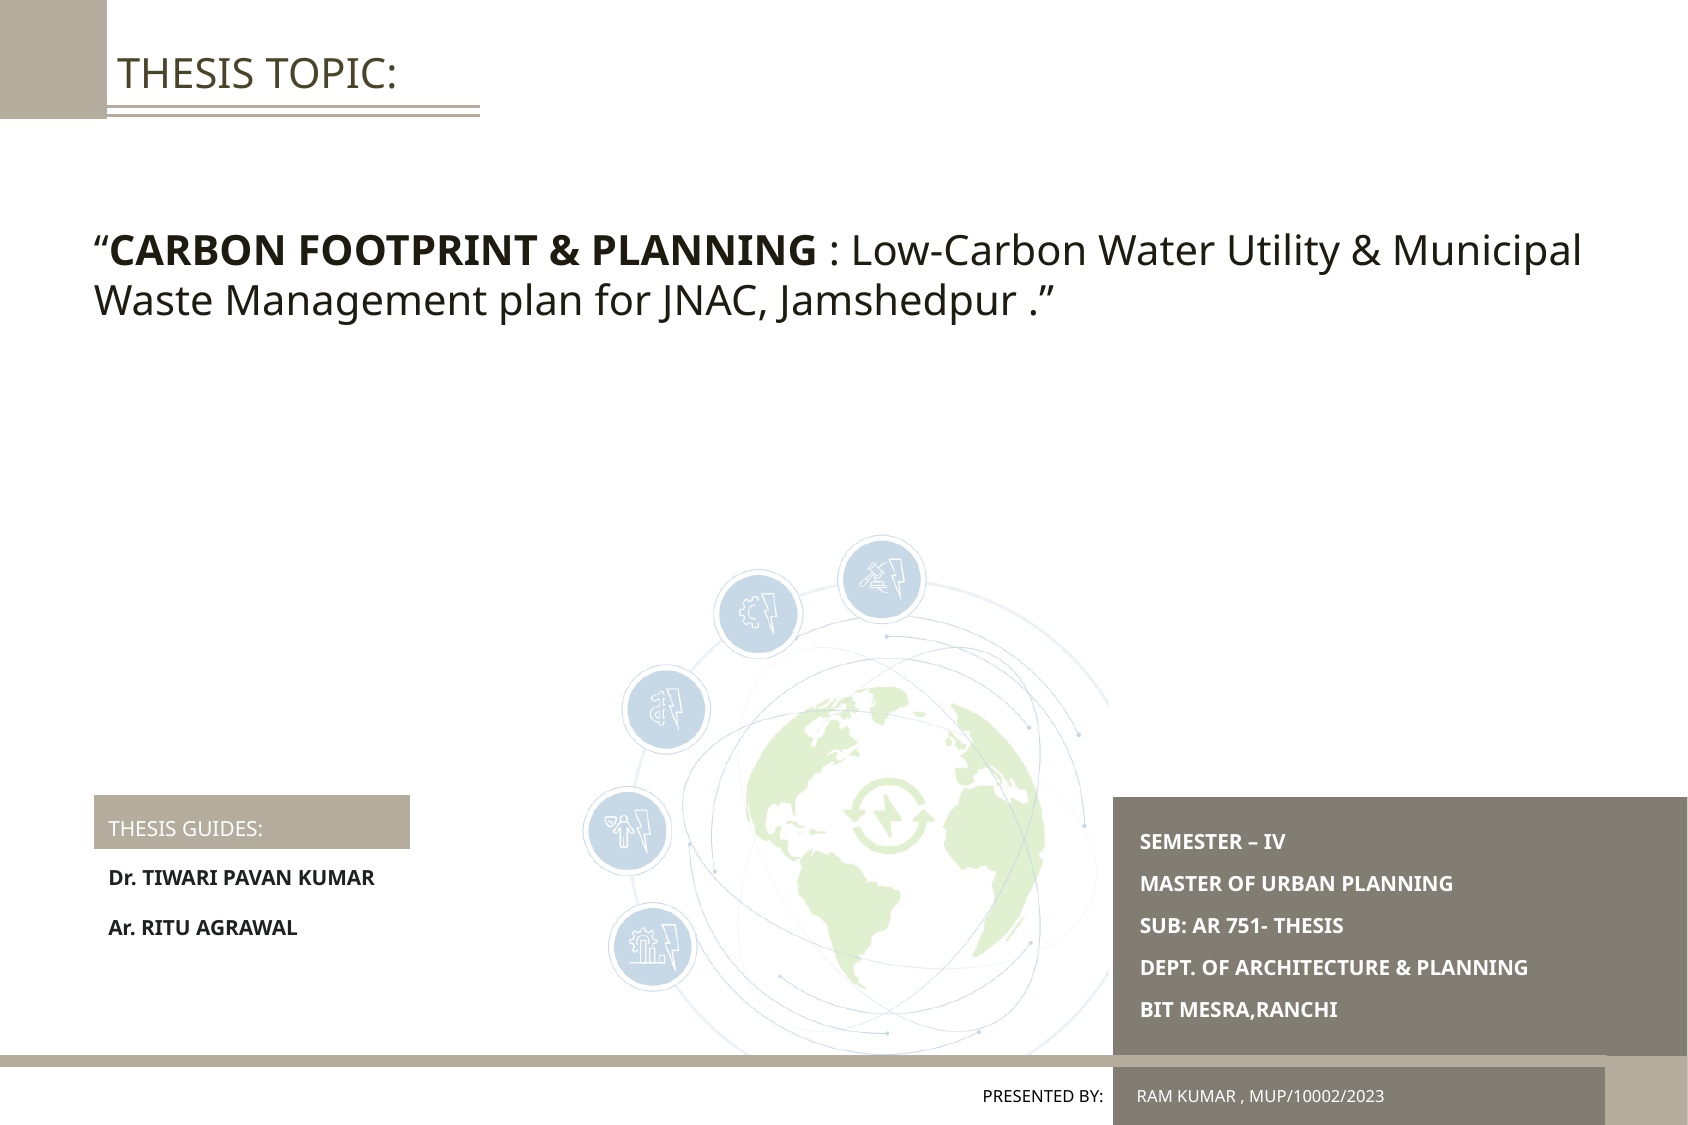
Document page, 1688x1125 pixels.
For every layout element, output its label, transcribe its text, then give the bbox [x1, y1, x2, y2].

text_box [0, 1054, 1608, 1068]
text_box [1114, 796, 1688, 1055]
text_box THESIS GUIDES: Dr. TIWARI PAVAN KUMAR Ar. RITU AGRAWAL [93, 783, 557, 975]
text_box PRESENTED BY: [891, 1079, 1107, 1125]
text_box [1605, 1055, 1688, 1125]
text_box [1113, 1079, 1600, 1125]
text_box THESIS TOPIC: [121, 46, 528, 97]
text_box “CARBON FOOTPRINT & PLANNING : Low-Carbon Water Utility & Municipal Waste Management plan for JNAC, Jamshedpur .” [93, 223, 1606, 324]
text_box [0, 0, 118, 130]
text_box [105, 105, 481, 118]
picture [562, 514, 1110, 1055]
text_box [93, 795, 411, 850]
